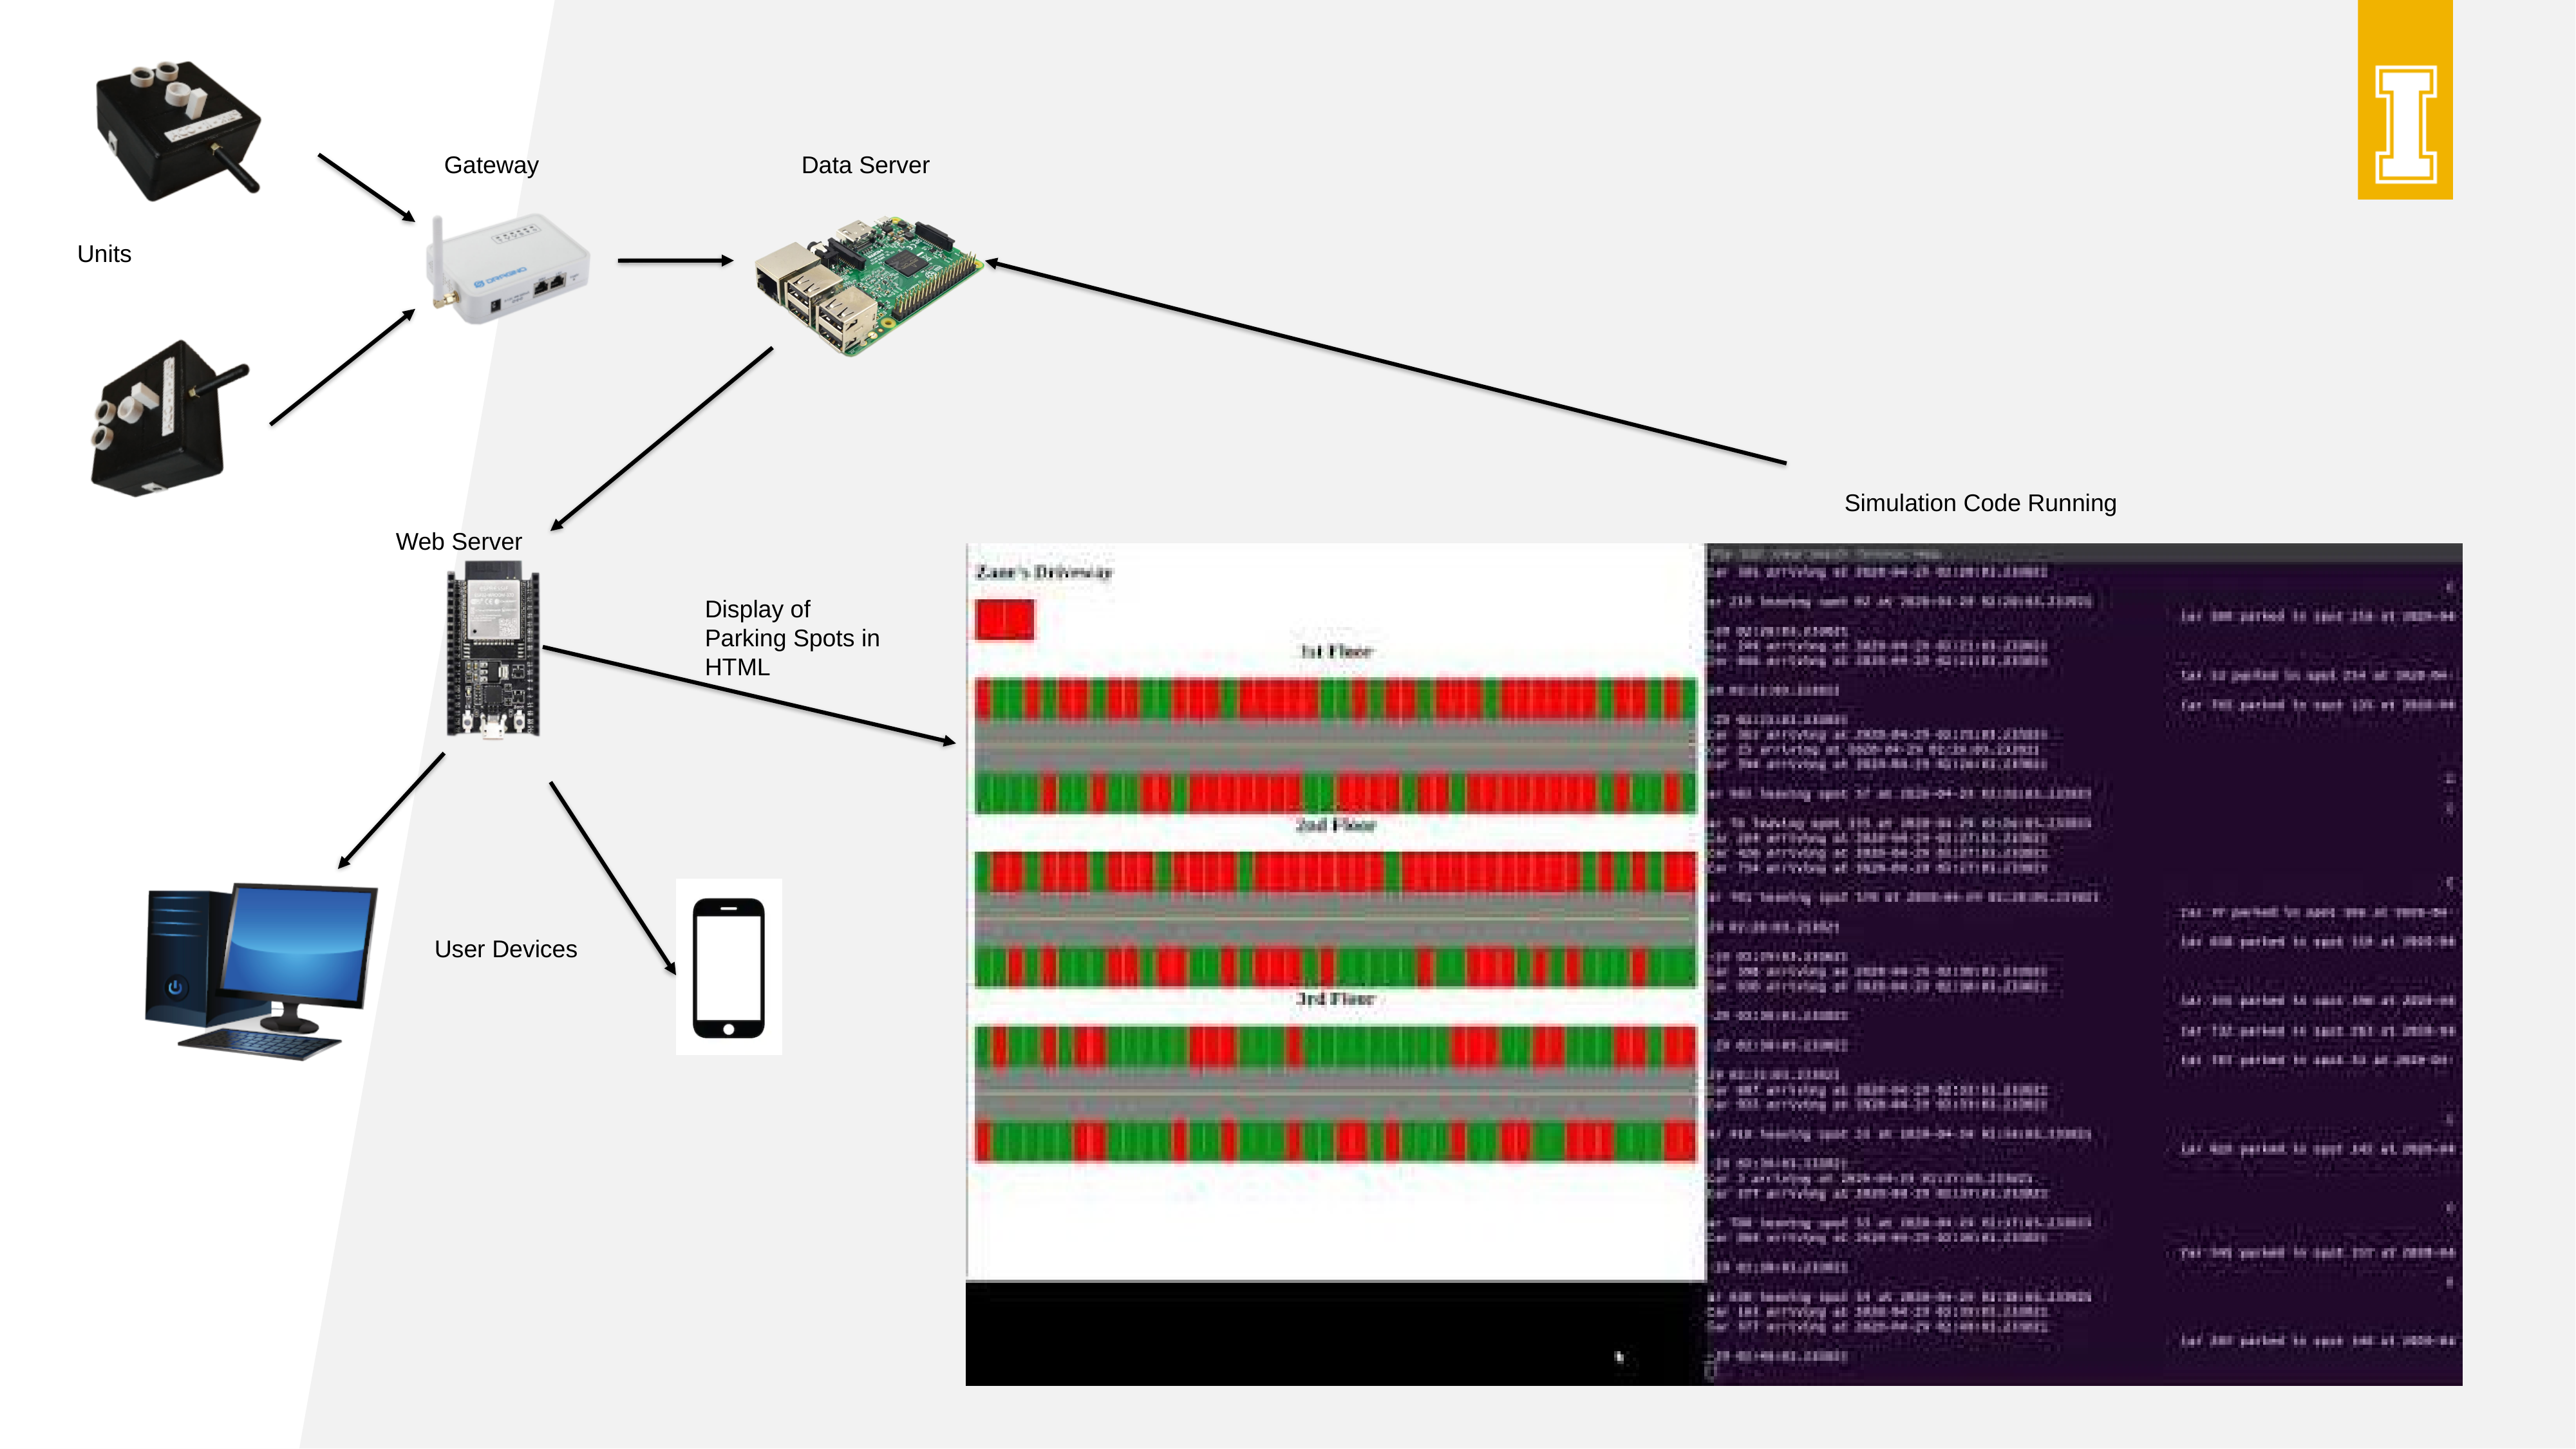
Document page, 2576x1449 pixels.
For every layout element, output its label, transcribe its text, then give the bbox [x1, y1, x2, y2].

picture [1, 270, 331, 611]
picture [19, 12, 339, 252]
text_box User Devices [424, 929, 608, 966]
text_box Display of Parking Spots in HTML [695, 588, 908, 715]
text_box [341, 167, 415, 222]
text_box Simulation Code Running [1834, 482, 2250, 519]
picture [444, 557, 543, 744]
picture [965, 543, 2463, 1386]
picture [675, 878, 783, 1055]
text_box Data Server [791, 144, 985, 182]
text_box [337, 751, 446, 869]
text_box [549, 781, 672, 973]
text_box [559, 395, 719, 529]
text_box Gateway [434, 144, 666, 193]
text_box Units [67, 255, 338, 270]
text_box [546, 645, 956, 747]
text_box [617, 258, 682, 263]
picture [424, 212, 592, 326]
text_box [1056, 276, 1787, 465]
picture [685, 183, 1053, 390]
text_box Web Server [386, 521, 560, 558]
picture [144, 882, 380, 1063]
text_box [328, 308, 415, 382]
